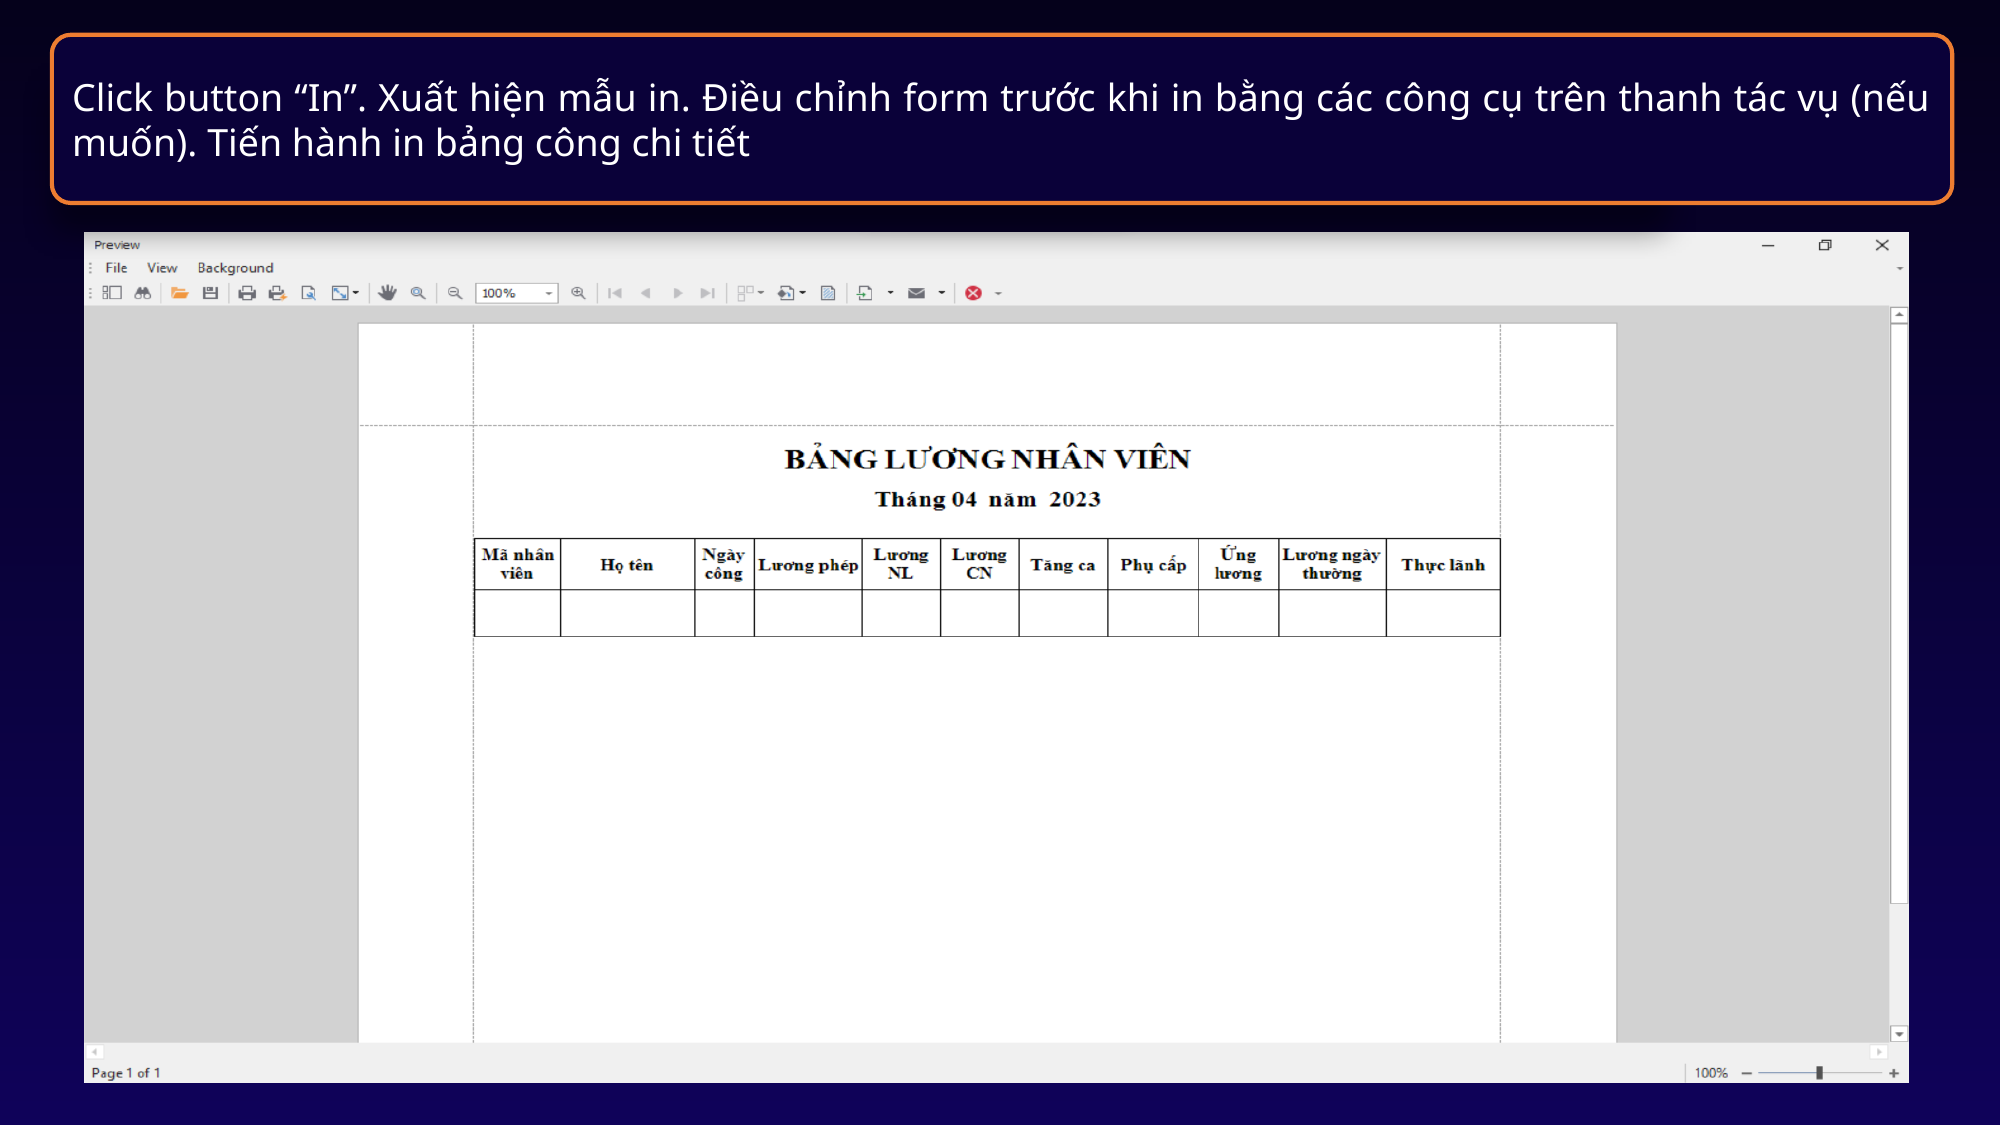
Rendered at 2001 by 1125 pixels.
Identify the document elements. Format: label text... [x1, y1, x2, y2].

picture [84, 232, 1909, 1083]
text_box Click button “In”. Xuất hiện mẫu in. Điều chỉnh form trước khi in bằng các công cụ trên thanh tác vụ (nếu muốn). Tiến hành in bảng công chi tiết [50, 33, 1954, 205]
